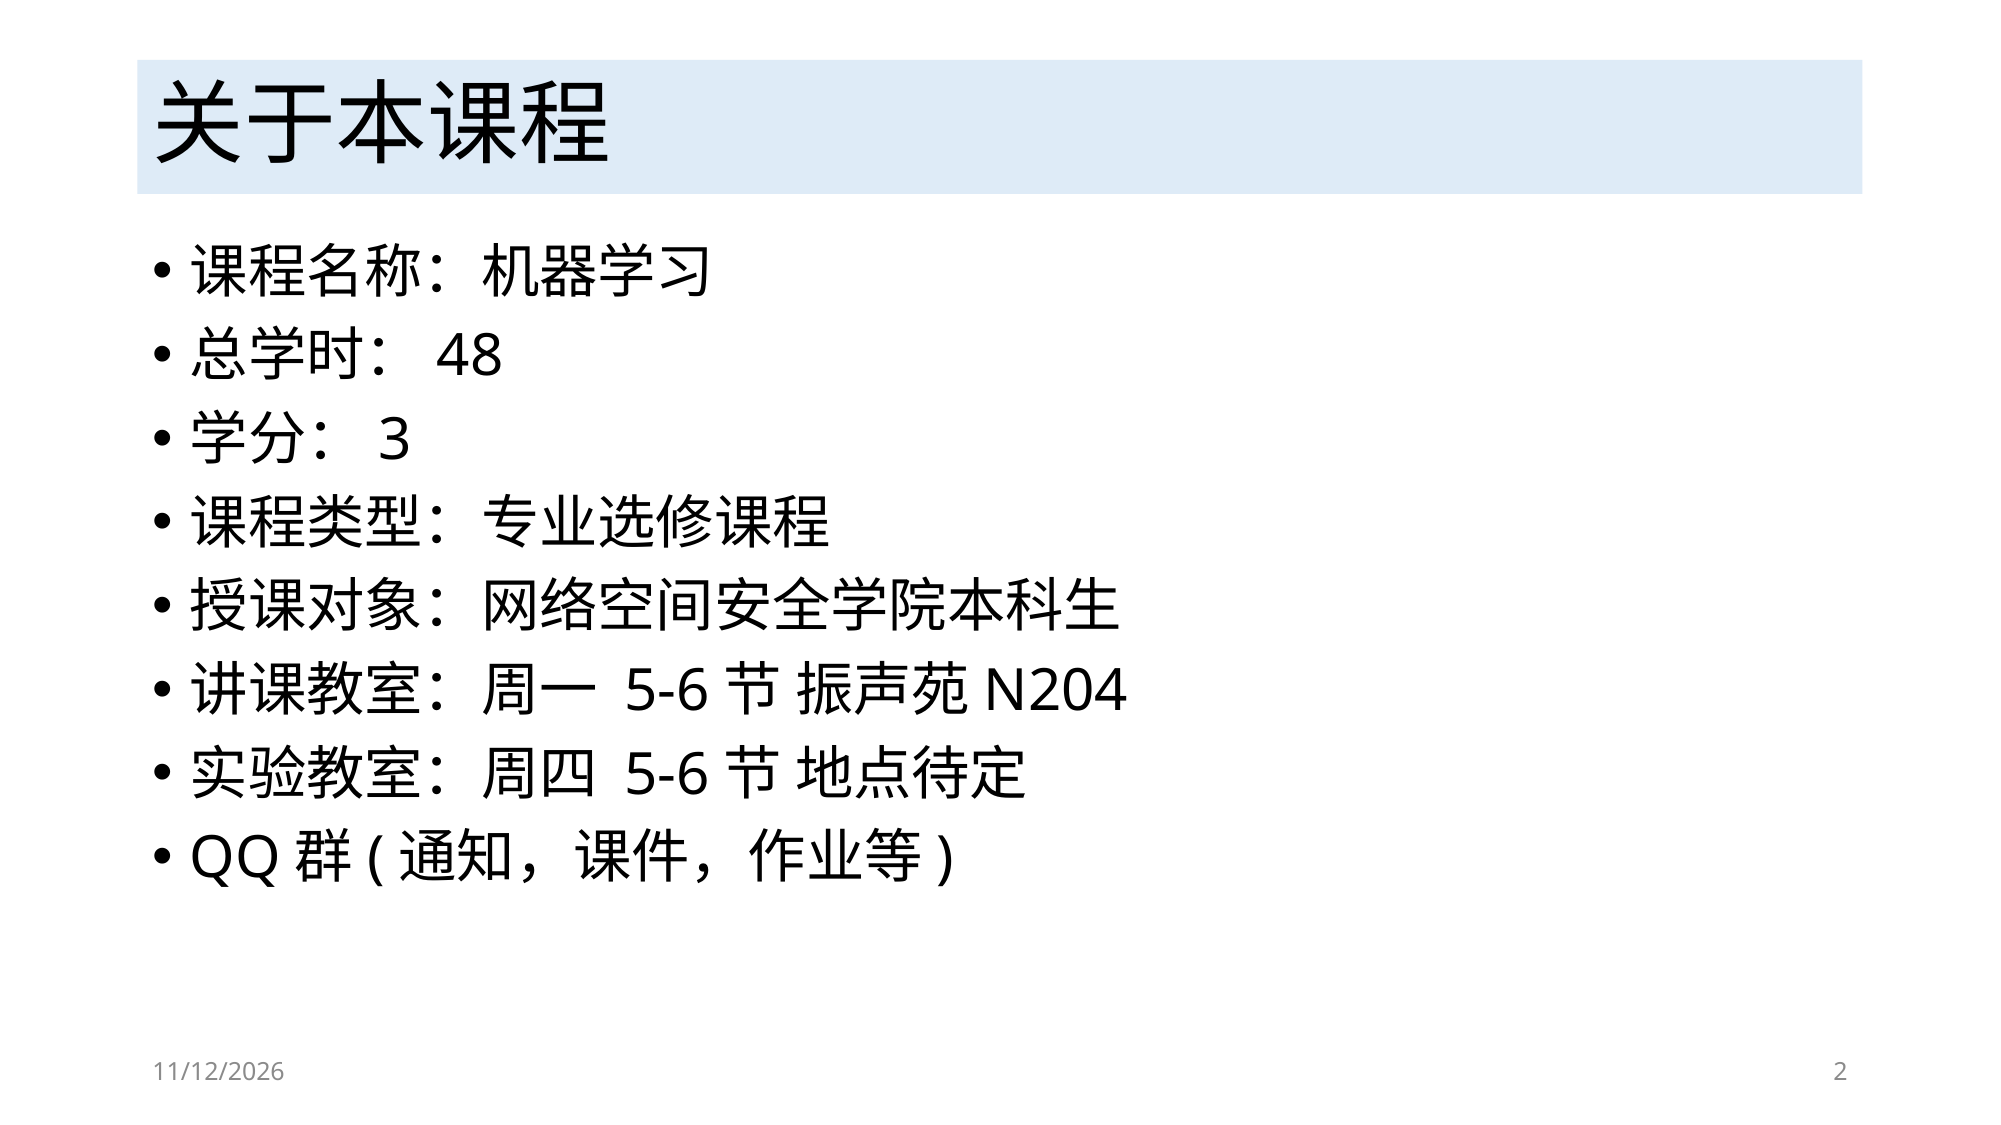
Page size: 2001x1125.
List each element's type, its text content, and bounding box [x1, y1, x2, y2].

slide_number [137, 1042, 588, 1103]
slide_number 2 [1412, 1042, 1863, 1103]
list 课程名称：机器学习 总学时：48 学分：3 课程类型：专业选修课程 授课对象：网络空间安全学院本科生 讲课教室：周一 5-6节 振声苑N204 实验教室：周四 5-6节 地点待定 QQ群(通知，课件，作业等) [137, 234, 1863, 1014]
title 关于本课程 [137, 59, 1863, 194]
